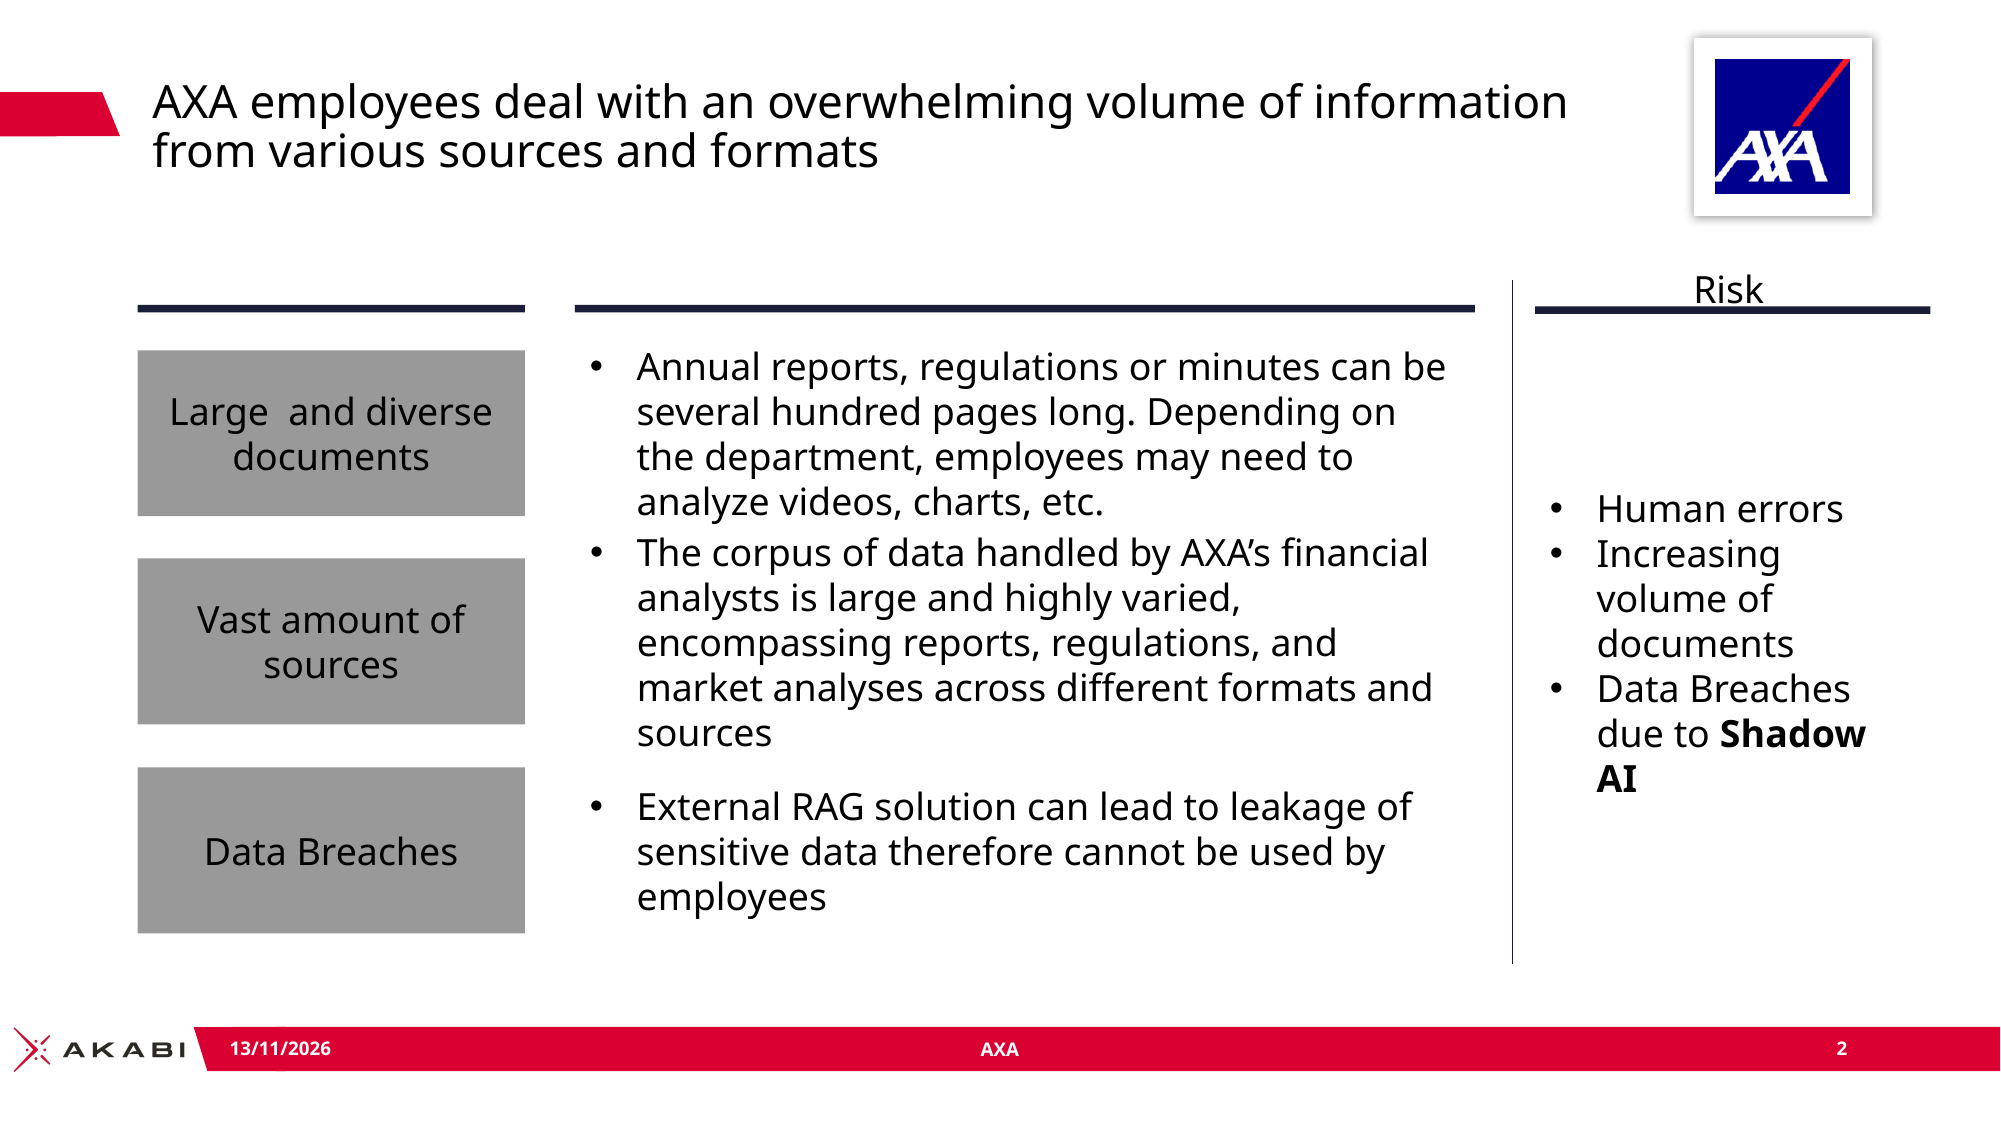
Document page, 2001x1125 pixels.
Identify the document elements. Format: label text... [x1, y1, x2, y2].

picture [1715, 59, 1850, 194]
text_box [1534, 305, 1931, 315]
text_box Large and diverse documents [137, 350, 525, 517]
text_box Vast amount of sources [137, 558, 525, 725]
text_box External RAG solution can lead to leakage of sensitive data therefore cannot be used by employees [574, 752, 1475, 949]
picture [0, 999, 246, 1102]
title AXA employees deal with an overwhelming volume of information from various sources and formats [137, 86, 1677, 171]
text_box Data Breaches [137, 767, 525, 934]
slide_number 2 [1744, 1018, 1863, 1079]
text_box [574, 304, 1476, 313]
text_box Human errors Increasing volume of documents Data Breaches due to Shadow AI [1535, 367, 1931, 962]
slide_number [214, 1018, 432, 1079]
text_box The corpus of data handled by AXA’s financial analysts is large and highly varied, encompassing reports, regulations, and market analyses across different formats and sources [574, 543, 1475, 740]
text_box Annual reports, regulations or minutes can be several hundred pages long. Depending on the department, employees may need to analyze videos, charts, etc. [574, 334, 1475, 532]
text_box [137, 304, 526, 313]
text_box Risk [1535, 270, 1923, 307]
footer AXA [625, 1018, 1375, 1079]
